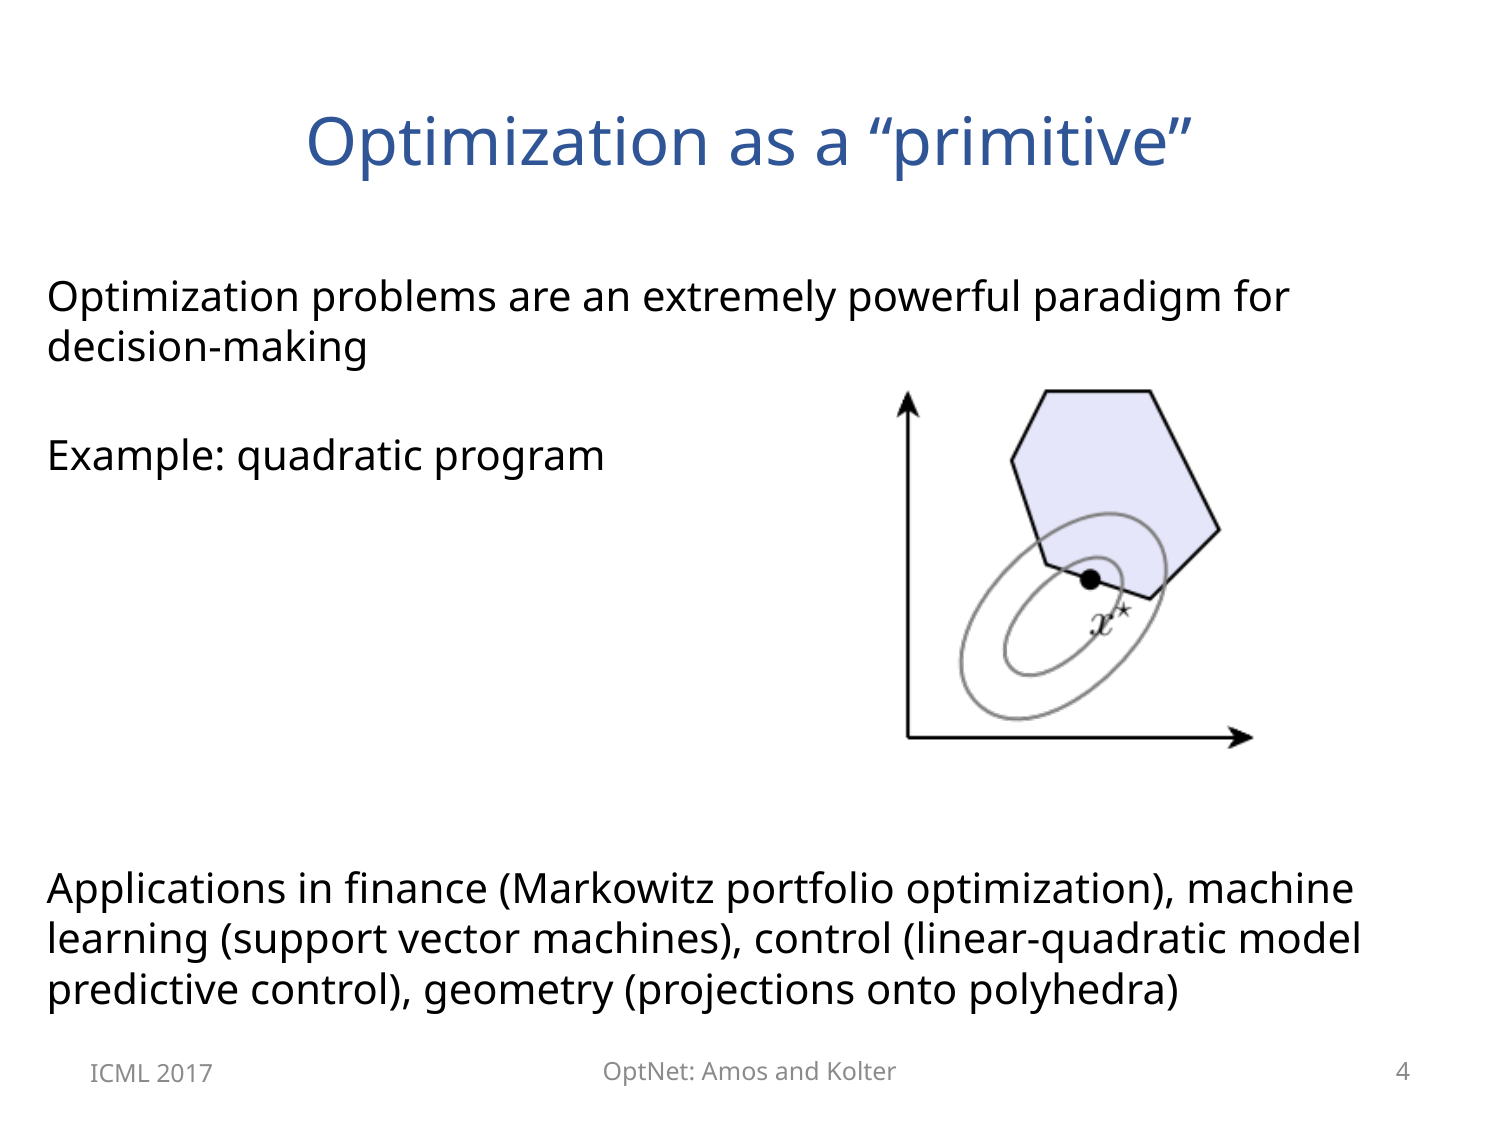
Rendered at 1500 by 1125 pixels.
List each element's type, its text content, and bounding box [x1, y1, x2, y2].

footer OptNet: Amos and Kolter [512, 1042, 988, 1103]
slide_number 4 [1074, 1042, 1425, 1103]
slide_number ICML 2017 [75, 1042, 425, 1103]
picture [895, 388, 1254, 749]
title Optimization as a “primitive” [75, 45, 1425, 233]
list Optimization problems are an extremely powerful paradigm for decision-making Example: quadratic program Applications in finance (Markowitz portfolio optimization), machine learning (support vector machines), control (linear-quadratic model predictive control), geometry (projections onto polyhedra) [31, 262, 1482, 1069]
